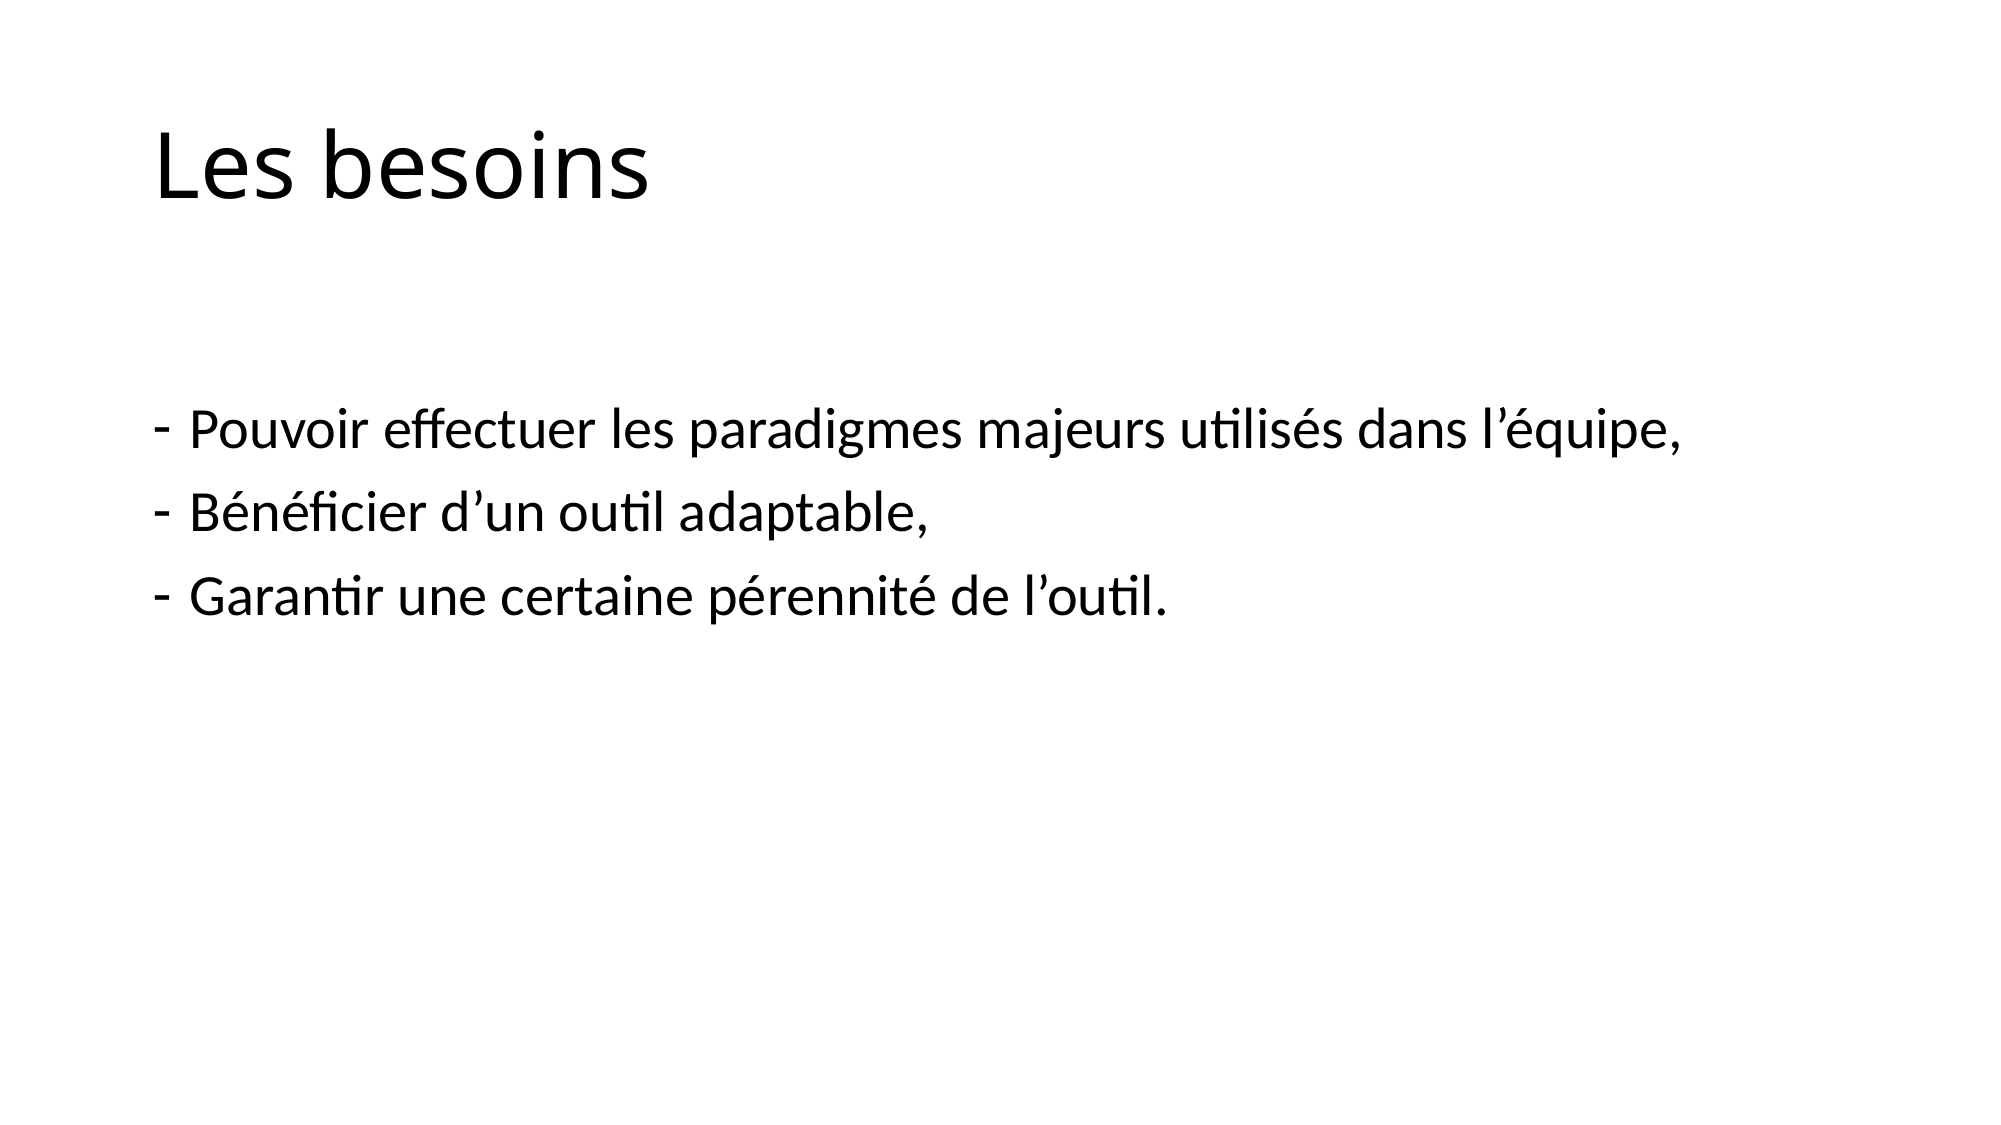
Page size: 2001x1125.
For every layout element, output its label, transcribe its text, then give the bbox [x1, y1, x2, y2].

list Pouvoir effectuer les paradigmes majeurs utilisés dans l’équipe, Bénéficier d’un outil adaptable, Garantir une certaine pérennité de l’outil. [137, 299, 1863, 1014]
title Les besoins [137, 59, 1863, 278]
